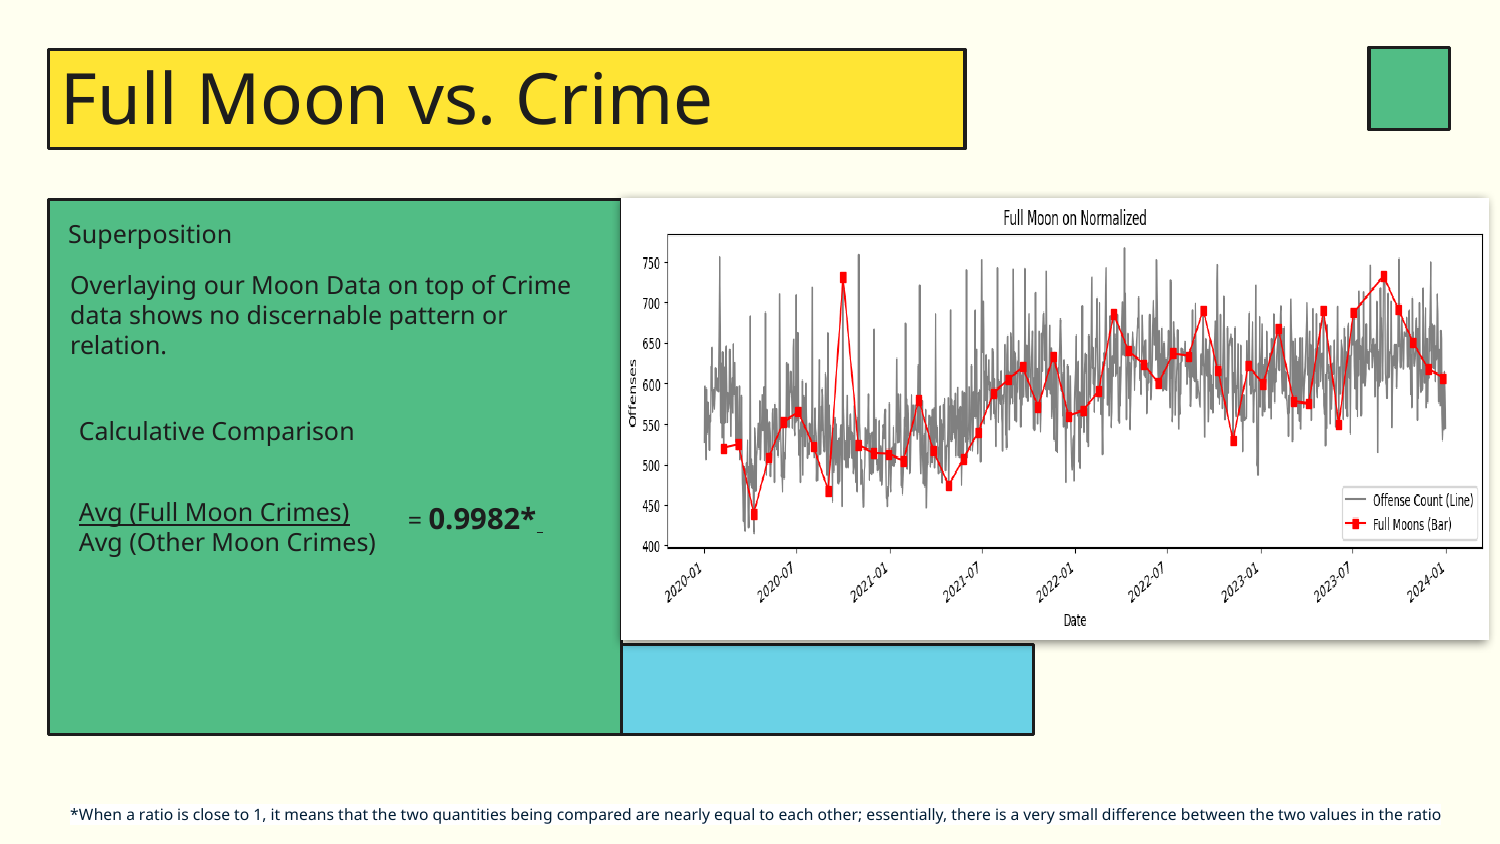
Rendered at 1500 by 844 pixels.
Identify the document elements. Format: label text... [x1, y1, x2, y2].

title Full Moon vs. Crime [45, 55, 959, 167]
subtitle Superposition [53, 203, 597, 270]
list Avg (Full Moon Crimes) Avg (Other Moon Crimes) [63, 481, 399, 602]
list = 0.9982* [392, 485, 570, 551]
list Overlaying our Moon Data on top of Crime data shows no discernable pattern or relation. [55, 255, 616, 375]
list *When a ratio is close to 1, it means that the two quantities being compared are nearly equal to each other; essentially, there is a very small difference between the two values in the ratio [55, 789, 1482, 844]
subtitle Calculative Comparison [63, 400, 608, 467]
picture [621, 197, 1489, 641]
